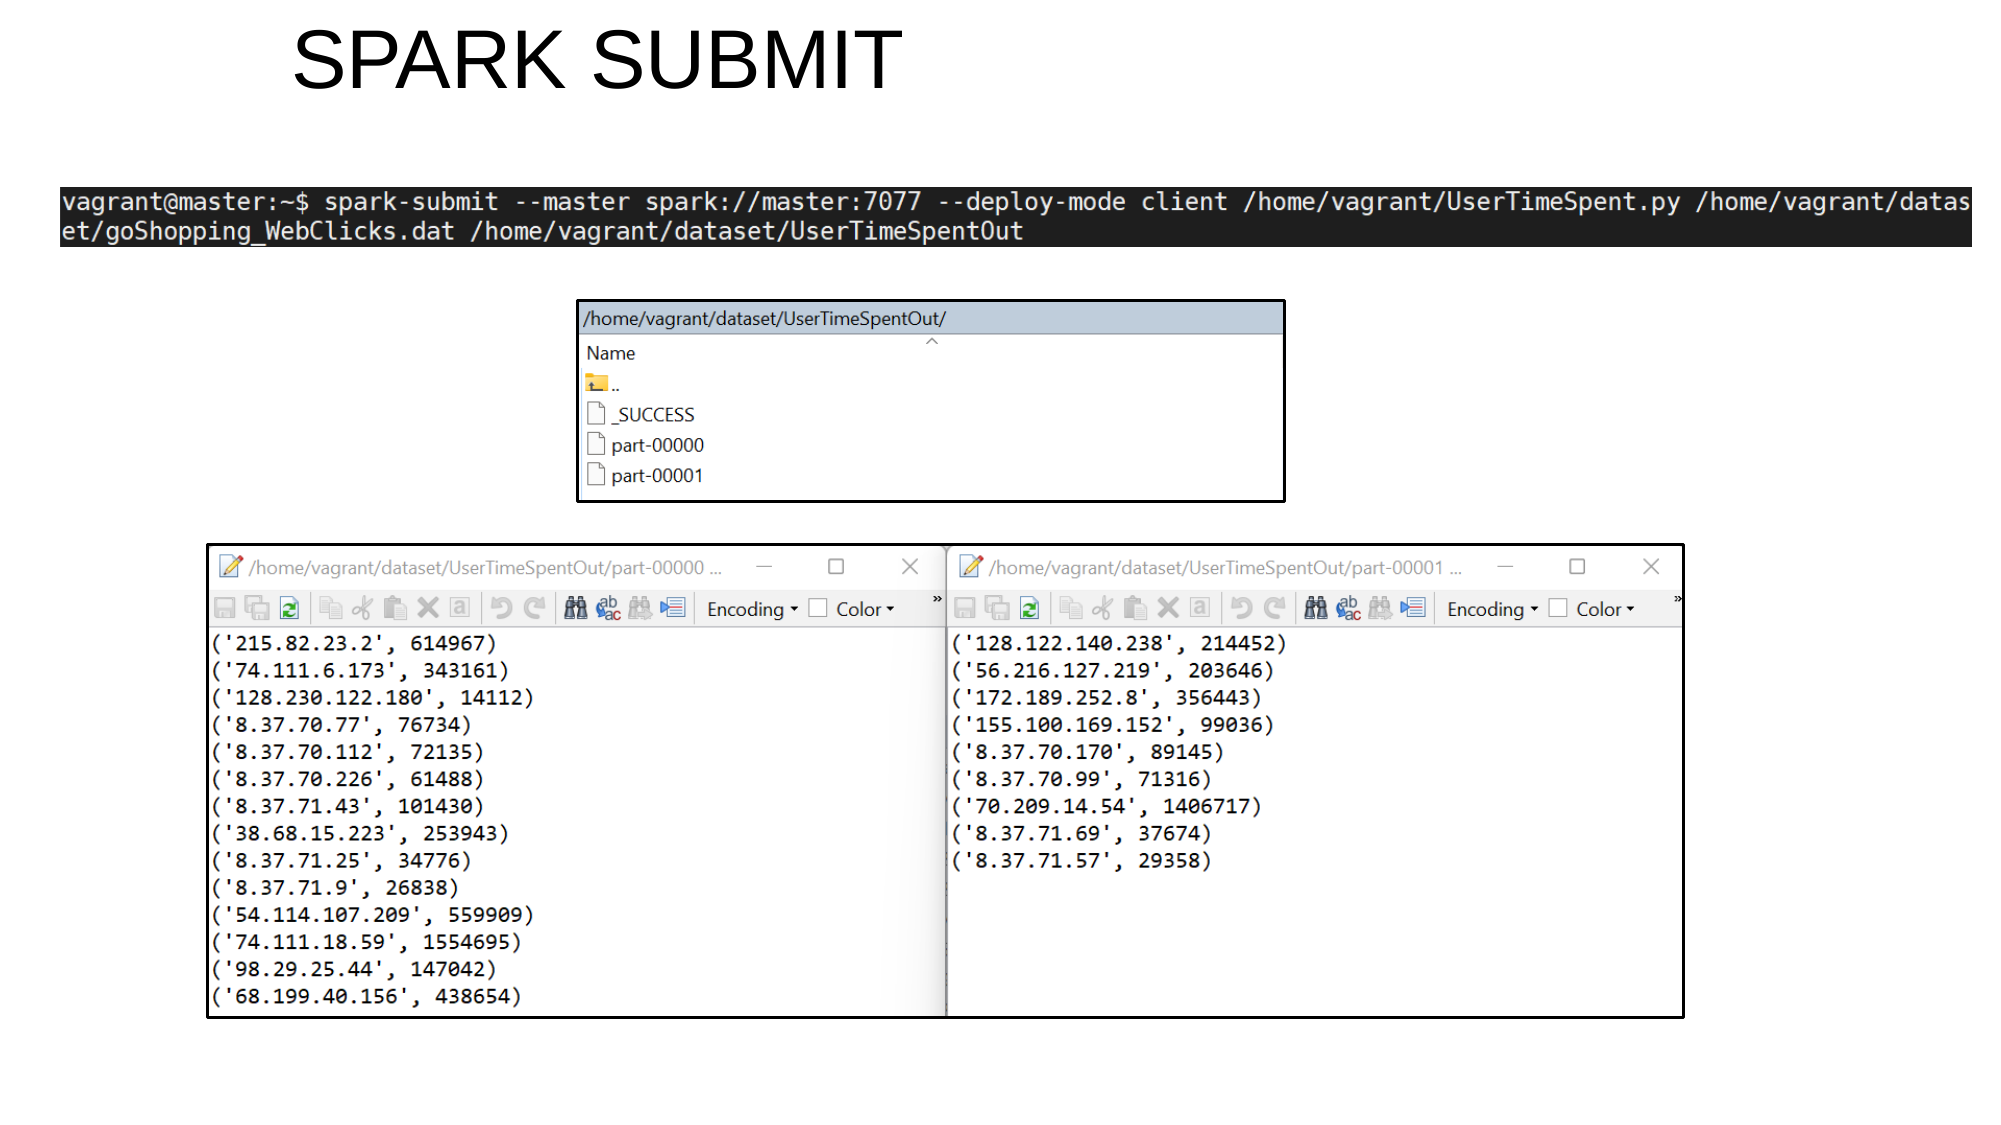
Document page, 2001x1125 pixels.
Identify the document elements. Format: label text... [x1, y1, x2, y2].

picture [208, 546, 1682, 1017]
picture [58, 187, 1972, 248]
picture [579, 302, 1284, 501]
list [276, 248, 1713, 1002]
title Spark SUbMIT [276, 24, 1614, 175]
